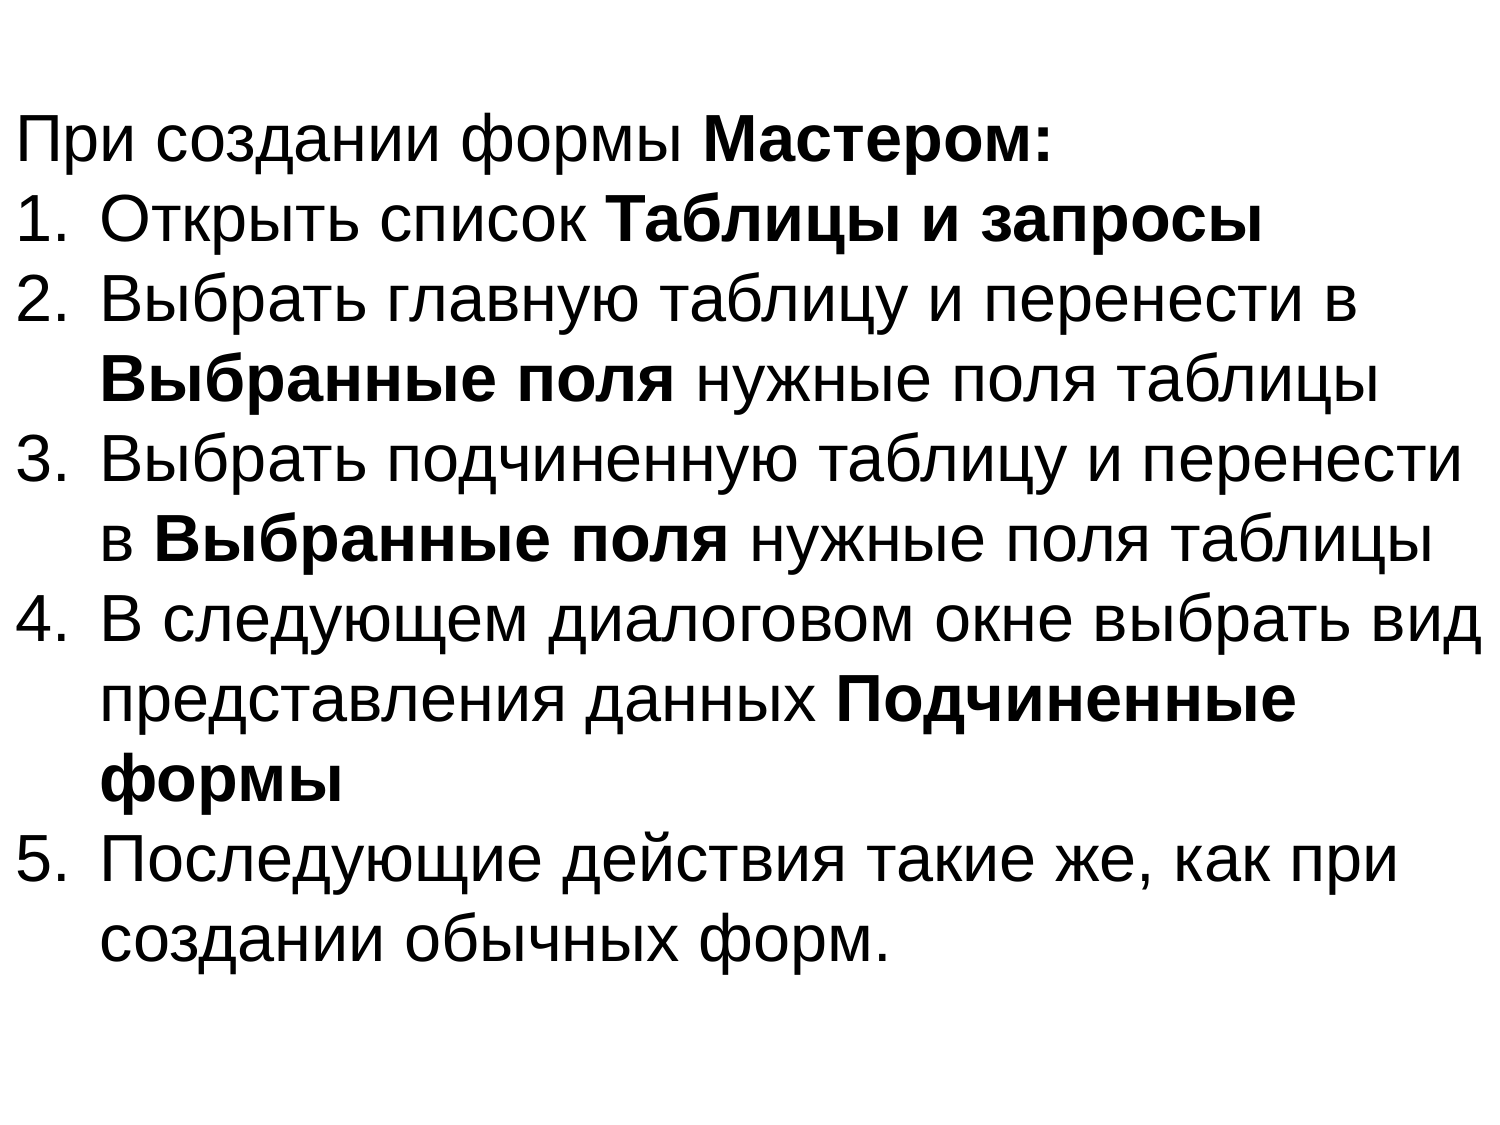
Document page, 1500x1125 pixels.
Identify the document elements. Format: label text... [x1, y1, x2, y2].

text_box При создании формы Мастером: Открыть список Таблицы и запросы Выбрать главную таблицу и перенести в Выбранные поля нужные поля таблицы Выбрать подчиненную таблицу и перенести в Выбранные поля нужные поля таблицы В следующем диалоговом окне выбрать вид представления данных Подчиненные формы Последующие действия такие же, как при создании обычных форм. [0, 87, 1500, 1125]
